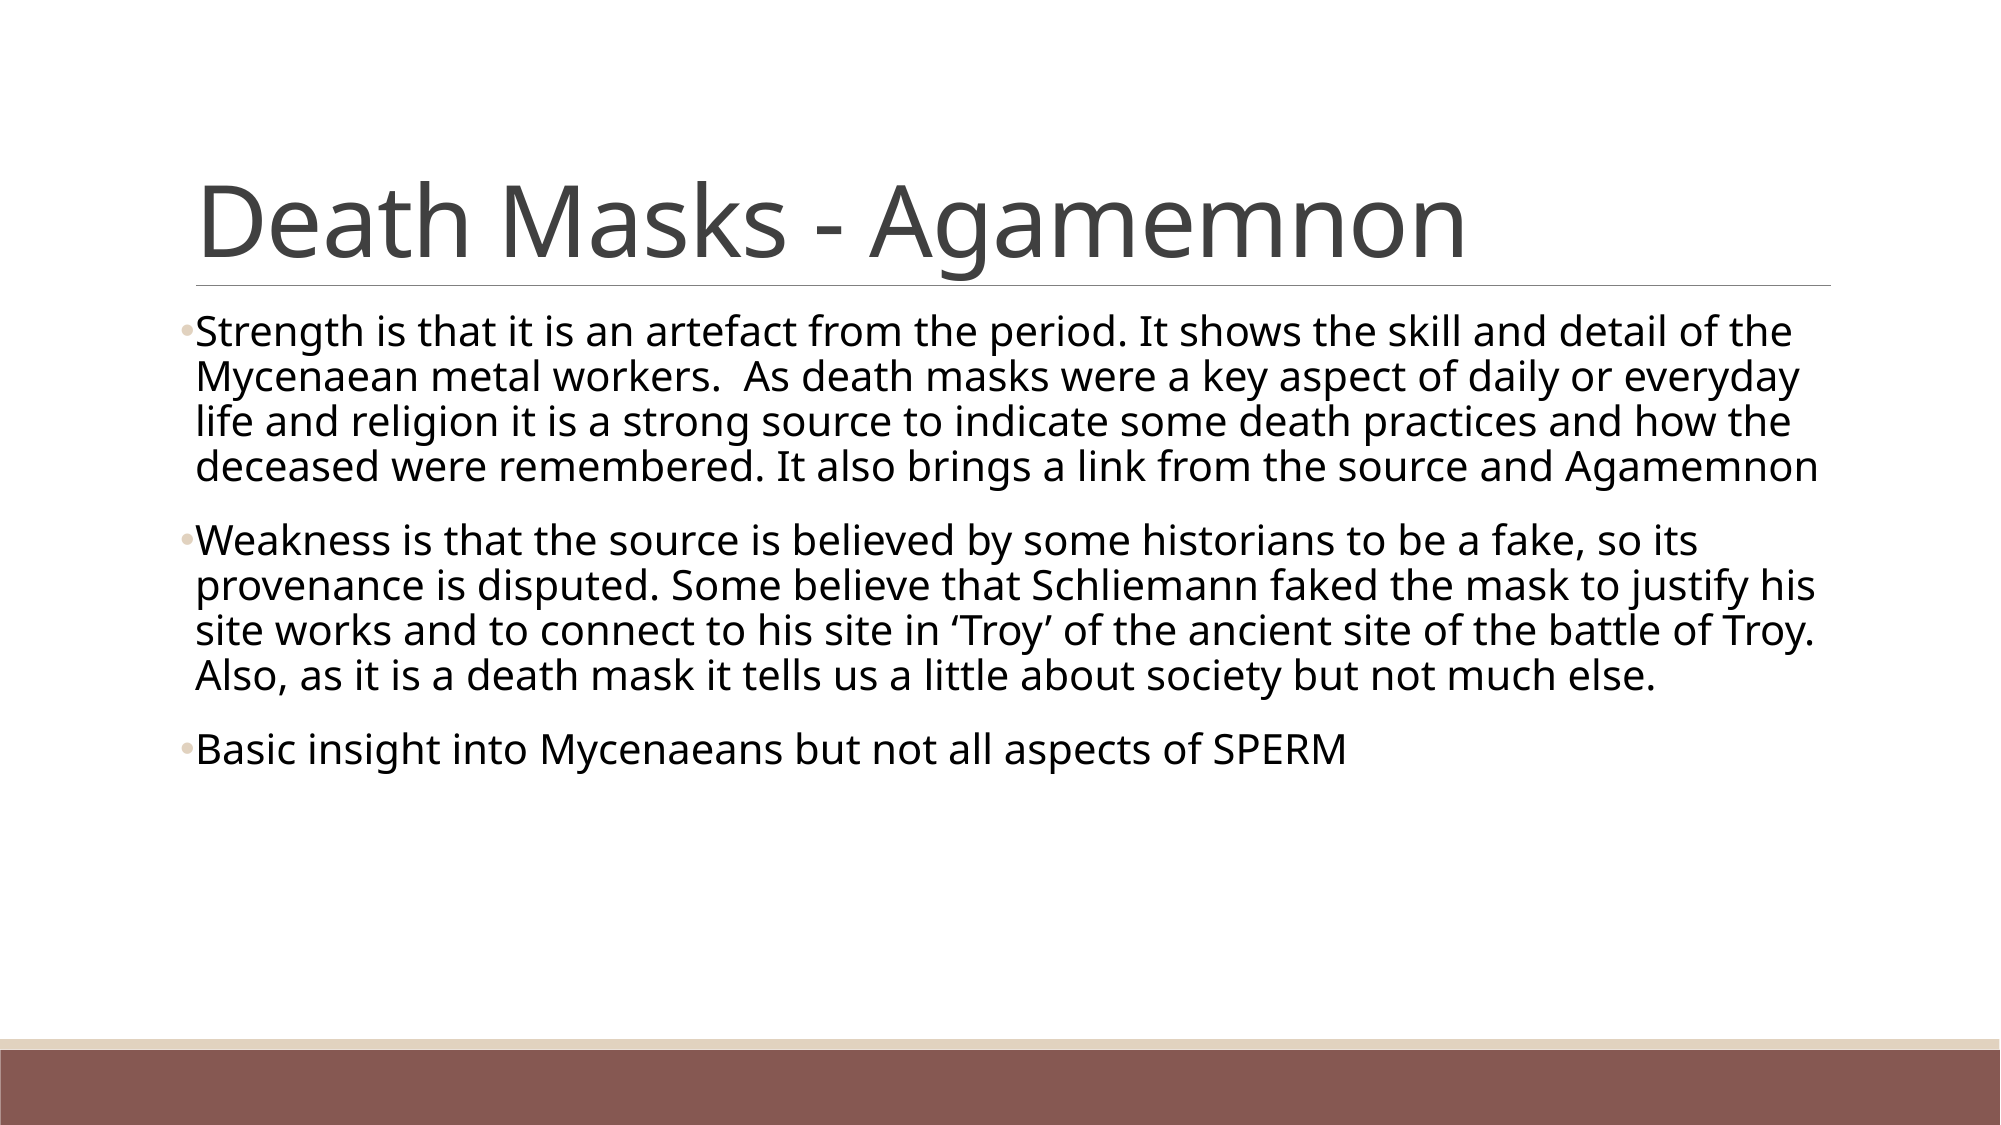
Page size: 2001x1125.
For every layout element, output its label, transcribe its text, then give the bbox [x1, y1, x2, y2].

title Death Masks - Agamemnon [180, 47, 1830, 285]
list Strength is that it is an artefact from the period. It shows the skill and detail of the Mycenaean metal workers. As death masks were a key aspect of daily or everyday life and religion it is a strong source to indicate some death practices and how the deceased were remembered. It also brings a link from the source and Agamemnon Weakness is that the source is believed by some historians to be a fake, so its provenance is disputed. Some believe that Schliemann faked the mask to justify his site works and to connect to his site in ‘Troy’ of the ancient site of the battle of Troy. Also, as it is a death mask it tells us a little about society but not much else. Basic insight into Mycenaeans but not all aspects of SPERM [180, 302, 1830, 963]
